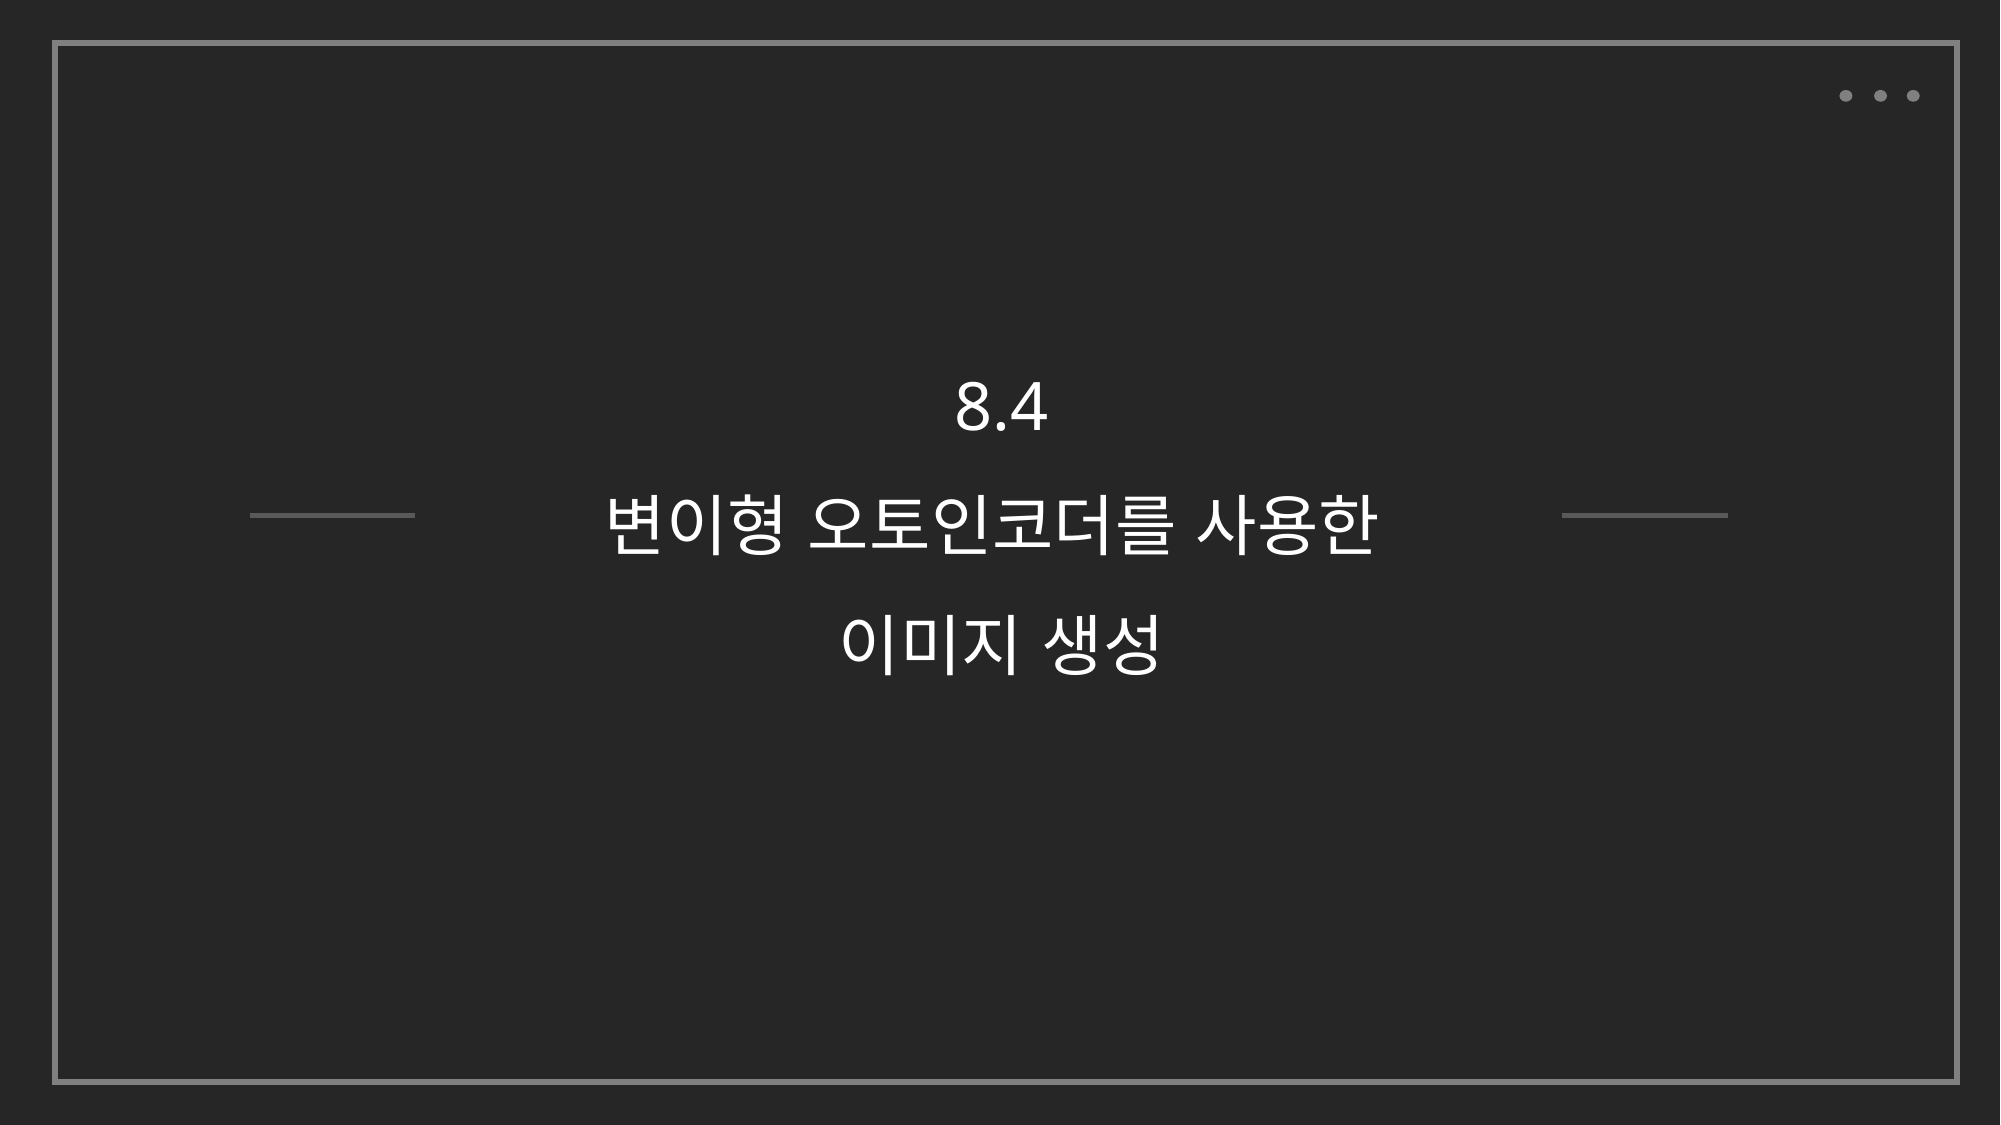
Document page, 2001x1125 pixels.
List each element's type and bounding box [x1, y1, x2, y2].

text_box [53, 41, 1959, 1084]
